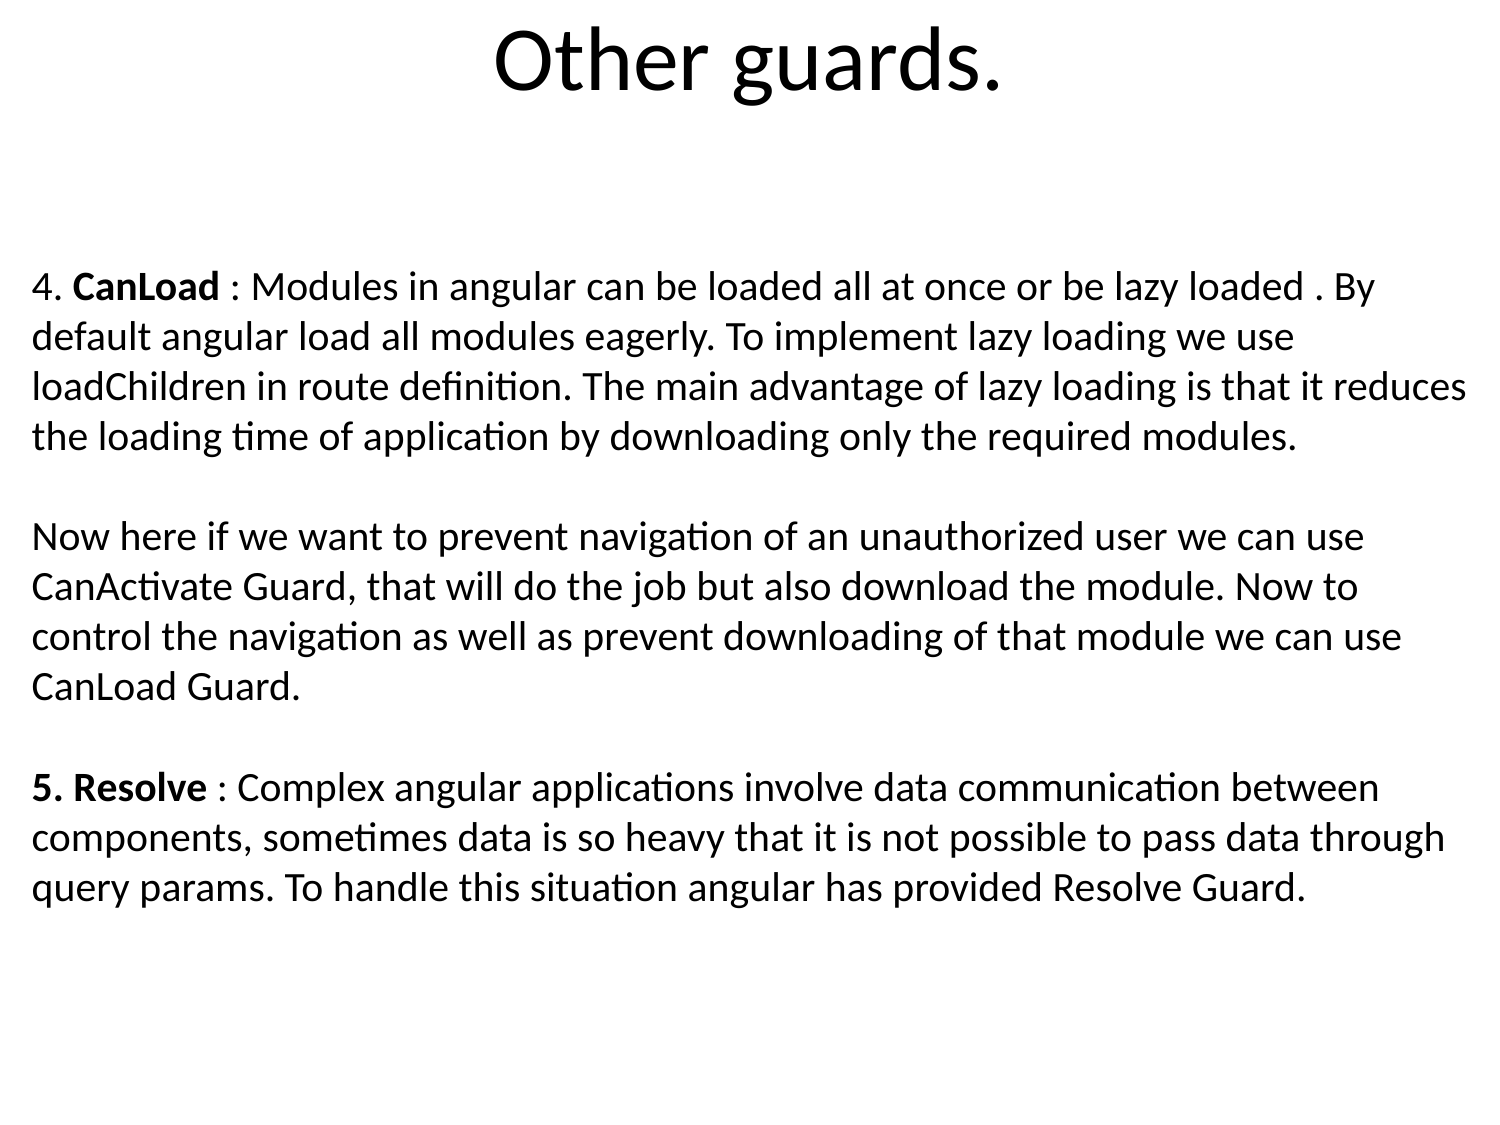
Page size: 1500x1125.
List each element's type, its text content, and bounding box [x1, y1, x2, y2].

title Other guards. [75, 0, 1425, 148]
text_box 4. CanLoad : Modules in angular can be loaded all at once or be lazy loaded . By default angular load all modules eagerly. To implement lazy loading we use loadChildren in route definition. The main advantage of lazy loading is that it reduces the loading time of application by downloading only the required modules. Now here if we want to prevent navigation of an unauthorized user we can use CanActivate Guard, that will do the job but also download the module. Now to control the navigation as well as prevent downloading of that module we can use CanLoad Guard. 5. Resolve : Complex angular applications involve data communication between components, sometimes data is so heavy that it is not possible to pass data through query params. To handle this situation angular has provided Resolve Guard. [16, 206, 1486, 1122]
